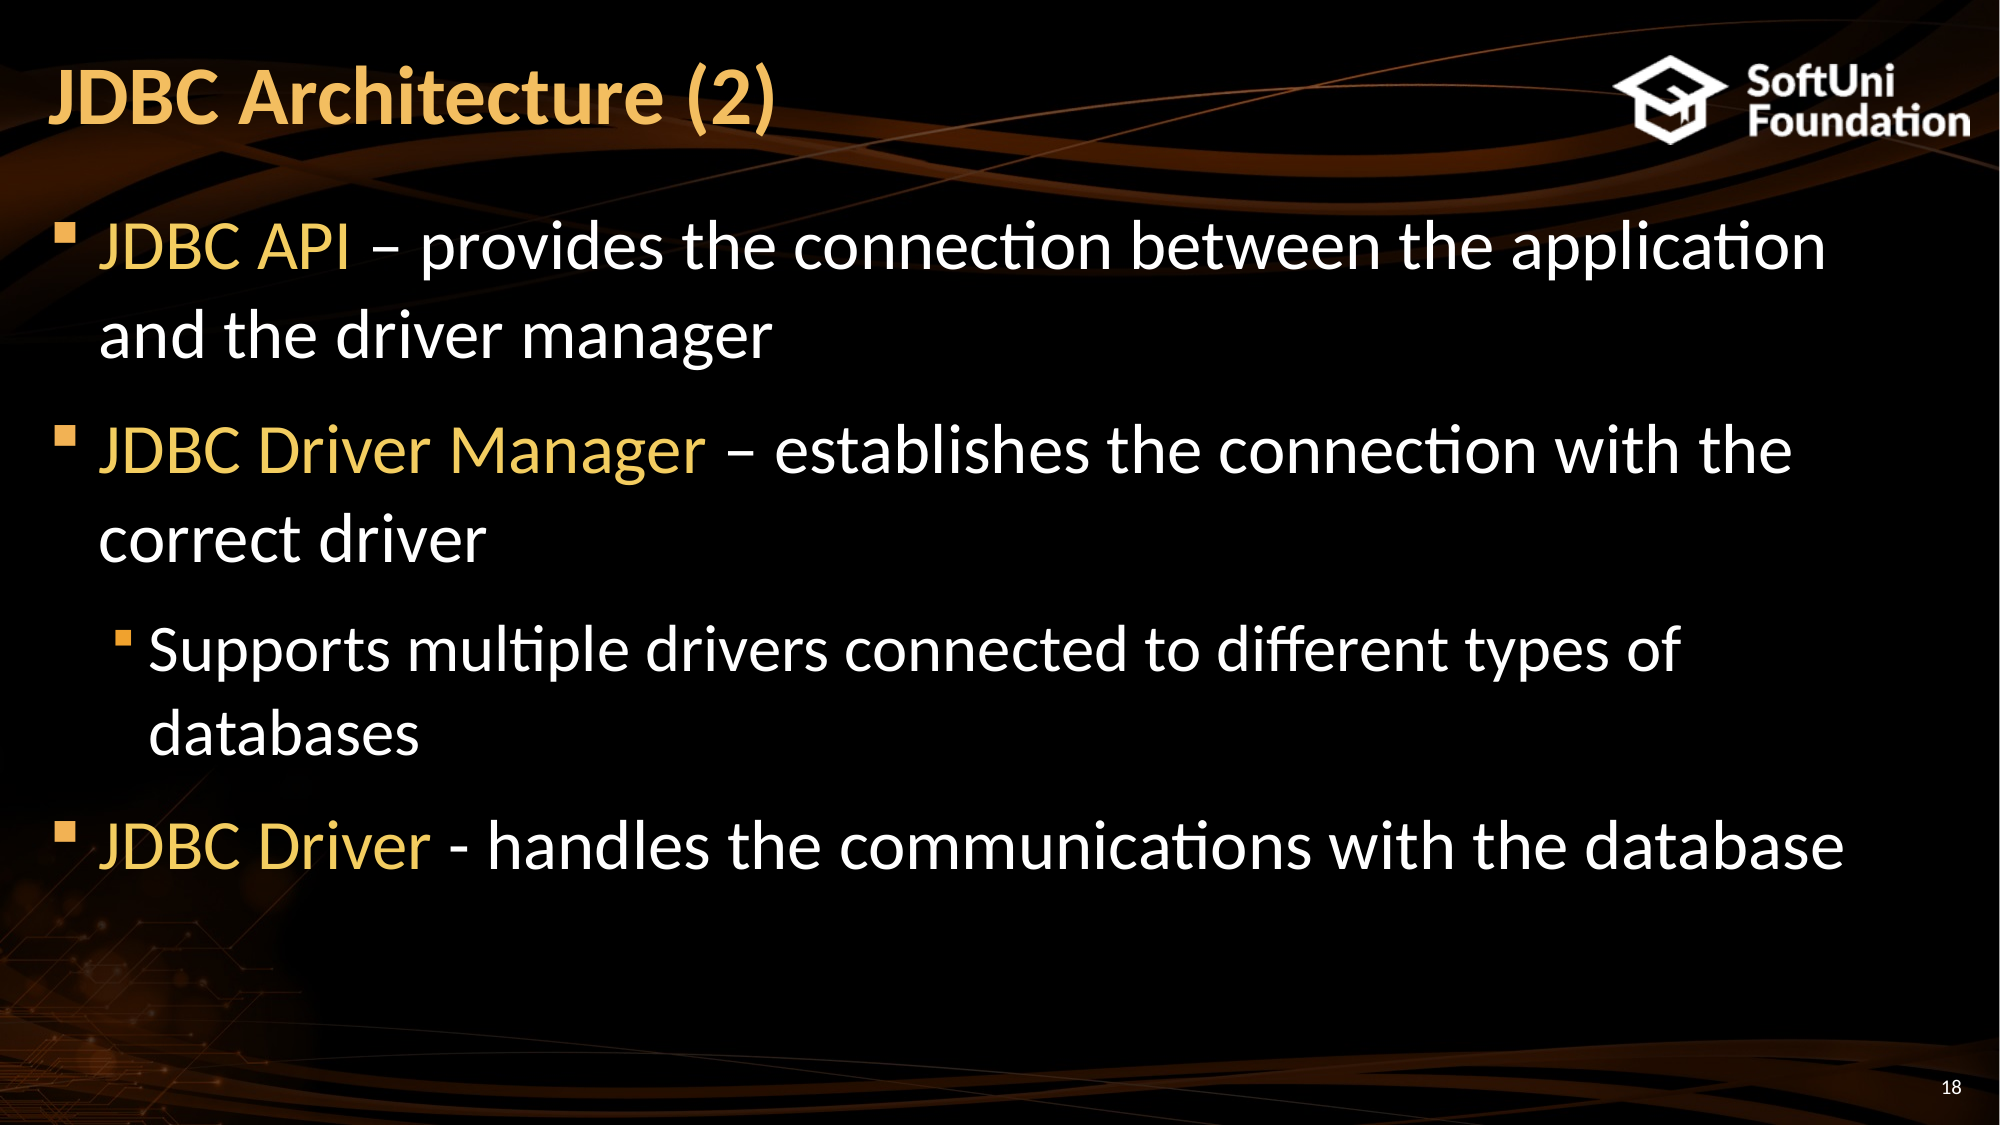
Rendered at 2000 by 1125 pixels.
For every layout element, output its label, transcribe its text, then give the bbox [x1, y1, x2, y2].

picture [0, 0, 2000, 1125]
title JDBC Architecture (2) [30, 6, 1602, 189]
list JDBC API – provides the connection between the application and the driver manager JDBC Driver Manager – establishes the connection with the correct driver Supports multiple drivers connected to different types of databases JDBC Driver - handles the communications with the database [31, 188, 1968, 1103]
